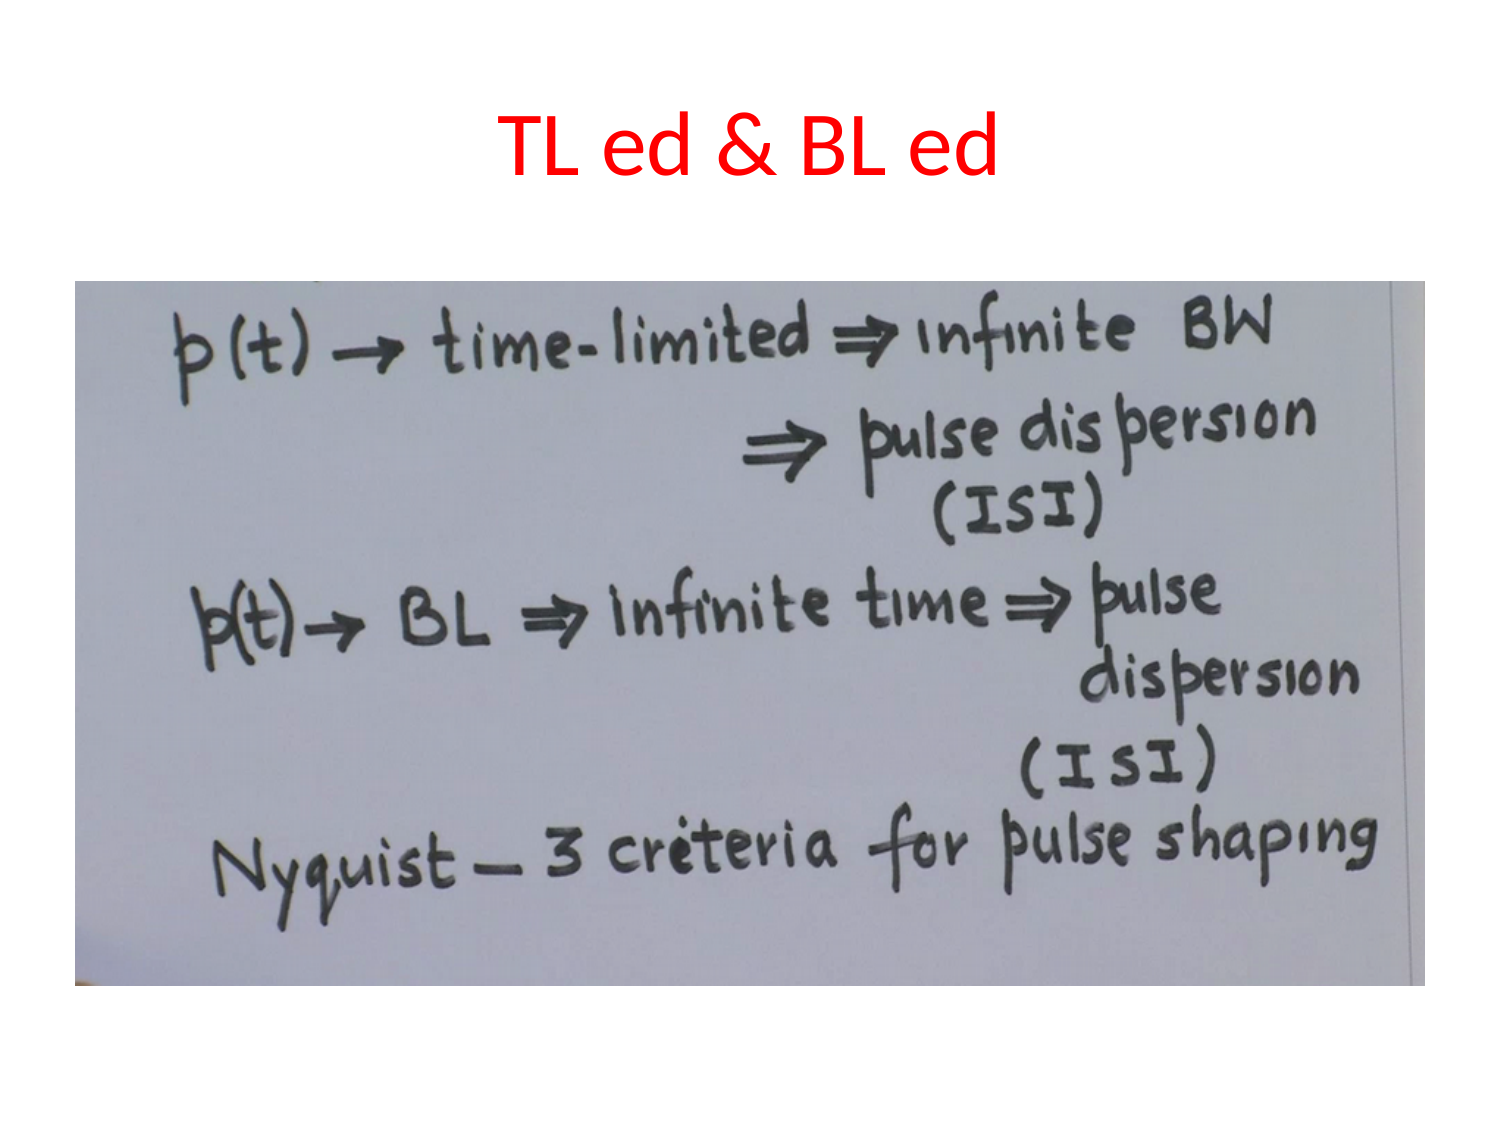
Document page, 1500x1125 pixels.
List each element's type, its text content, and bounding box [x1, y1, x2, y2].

title TL ed & BL ed [75, 45, 1425, 233]
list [74, 281, 1426, 986]
